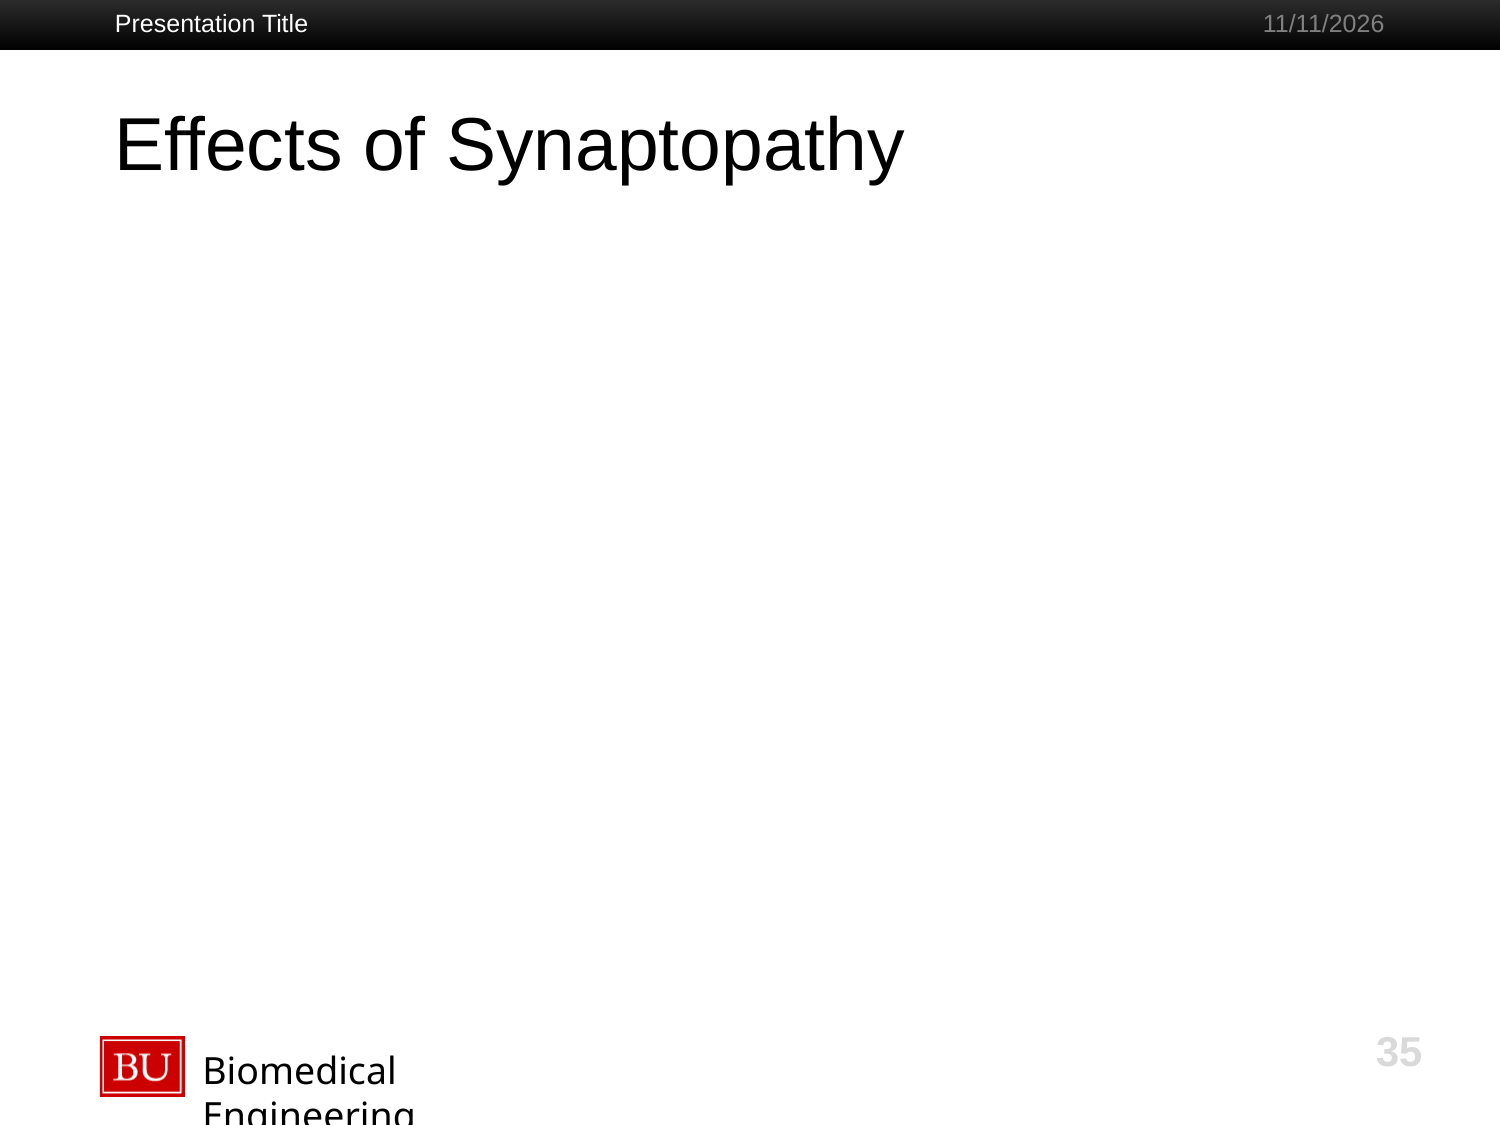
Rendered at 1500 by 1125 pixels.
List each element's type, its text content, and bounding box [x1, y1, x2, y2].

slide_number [999, 0, 1401, 51]
picture [99, 1036, 188, 1097]
slide_number 35 [1199, 1024, 1438, 1092]
title Effects of Synaptopathy [99, 87, 1400, 200]
footer Presentation Title [99, 0, 938, 51]
